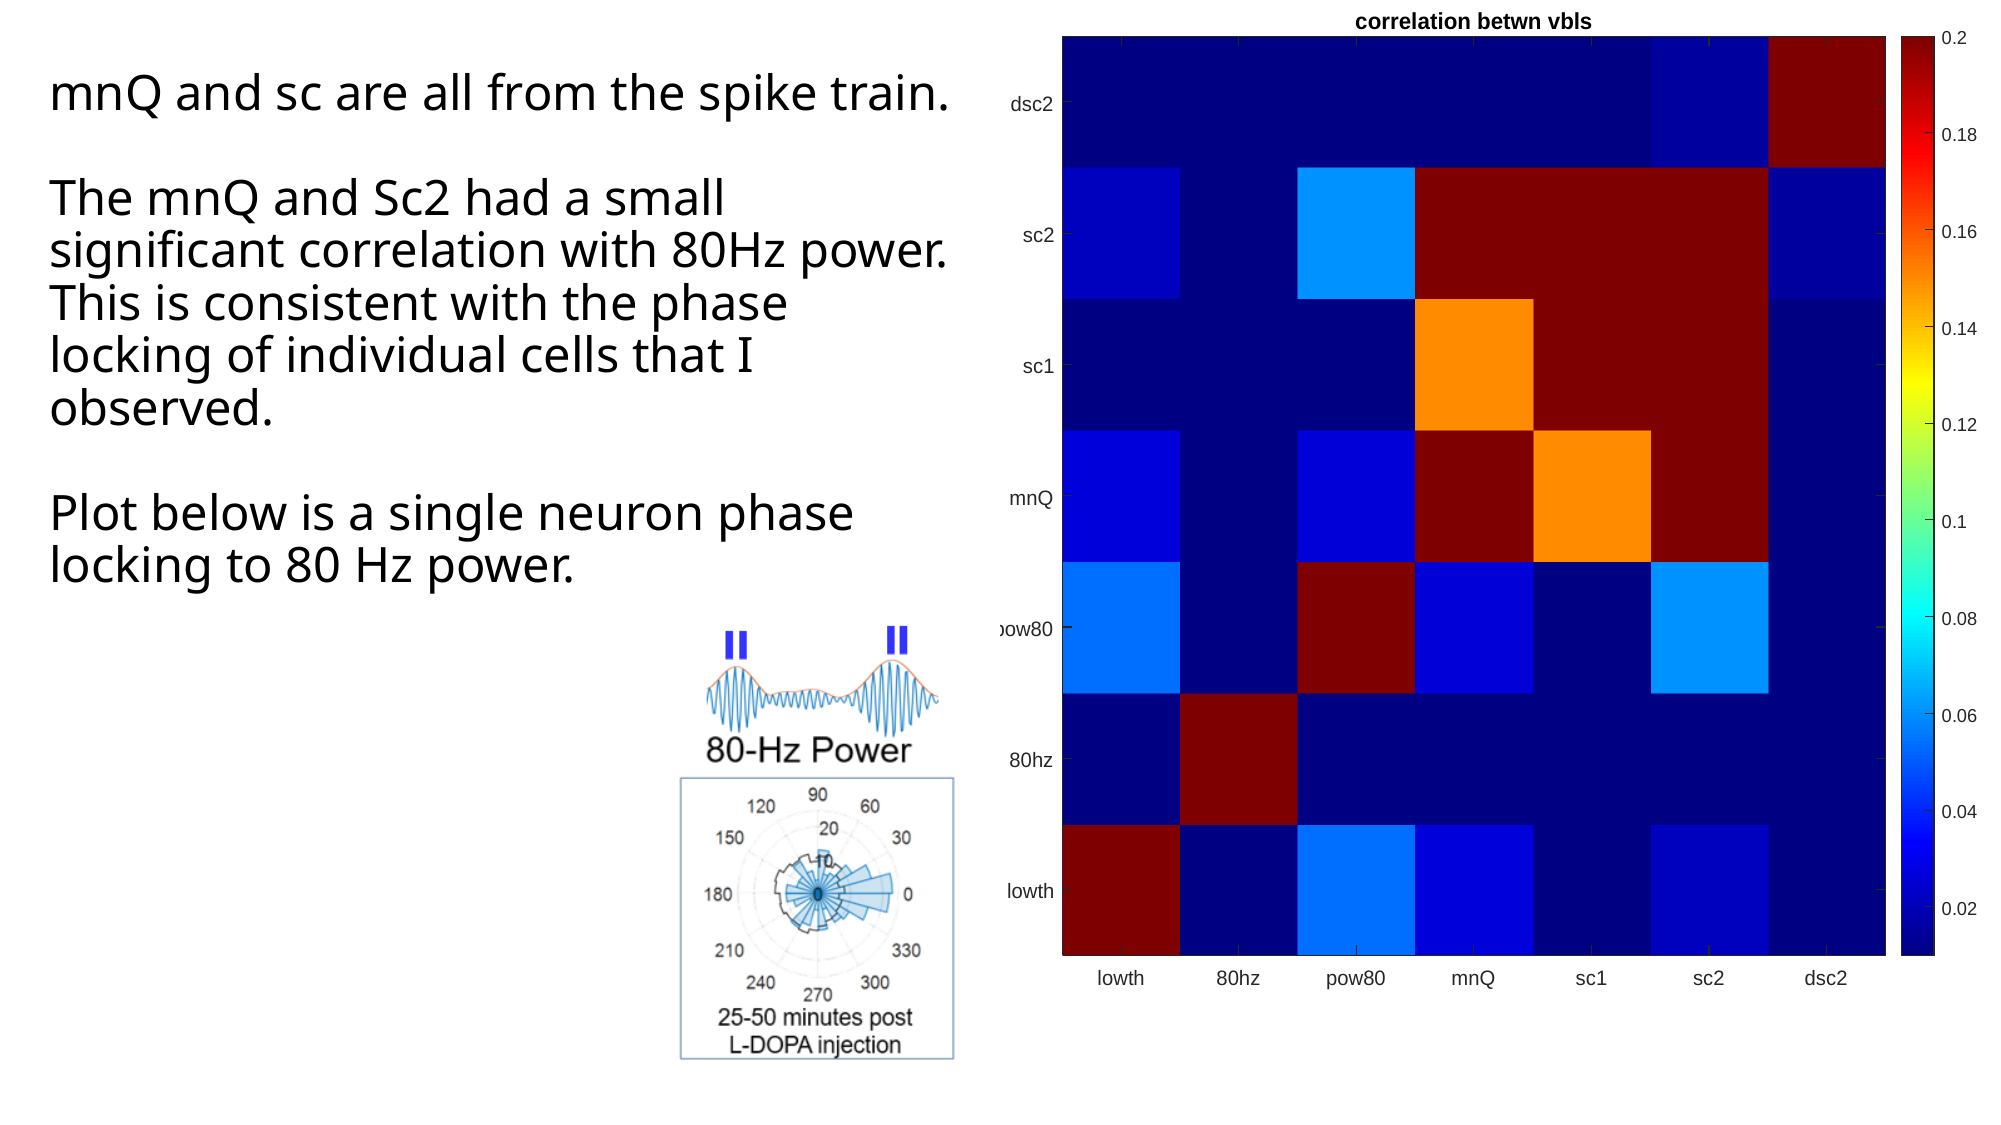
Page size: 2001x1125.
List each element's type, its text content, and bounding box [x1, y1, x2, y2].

title mnQ and sc are all from the spike train. The mnQ and Sc2 had a small significant correlation with 80Hz power. This is consistent with the phase locking of individual cells that I observed. Plot below is a single neuron phase locking to 80 Hz power. [34, 59, 924, 602]
picture [668, 0, 2000, 1077]
